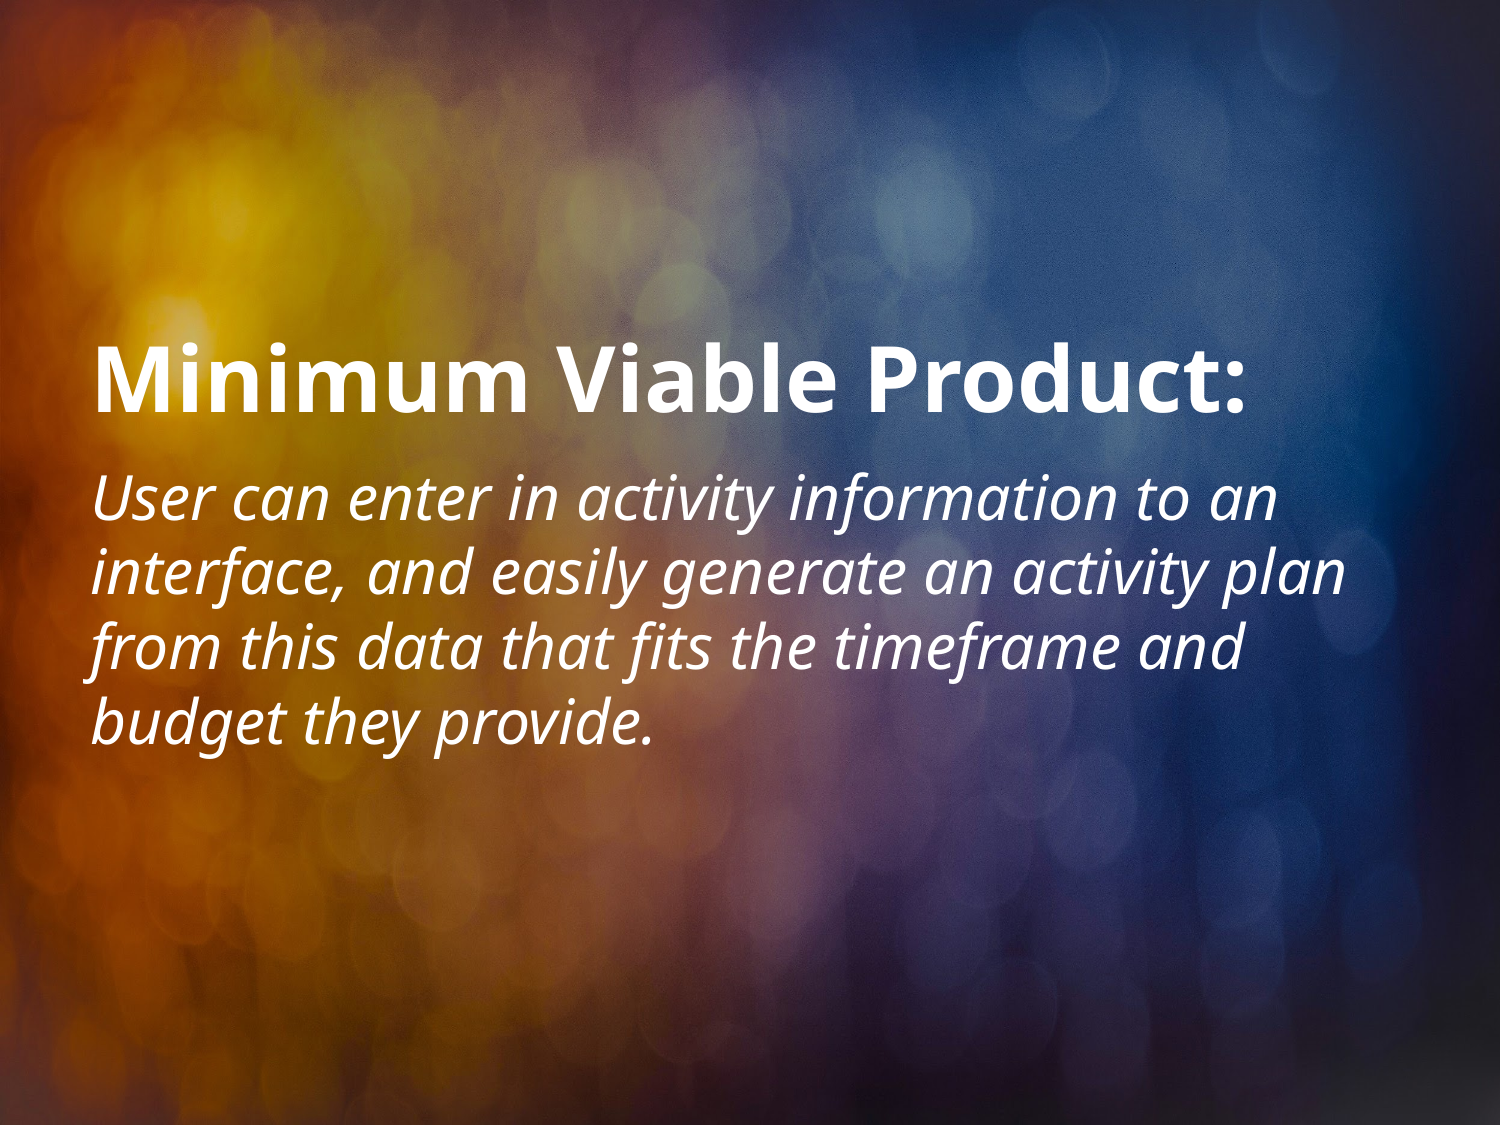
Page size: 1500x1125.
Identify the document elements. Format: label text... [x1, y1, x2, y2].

picture [0, 0, 1500, 1125]
title Minimum Viable Product: [75, 281, 1425, 450]
list User can enter in activity information to an interface, and easily generate an activity plan from this data that fits the timeframe and budget they provide. [75, 450, 1425, 760]
